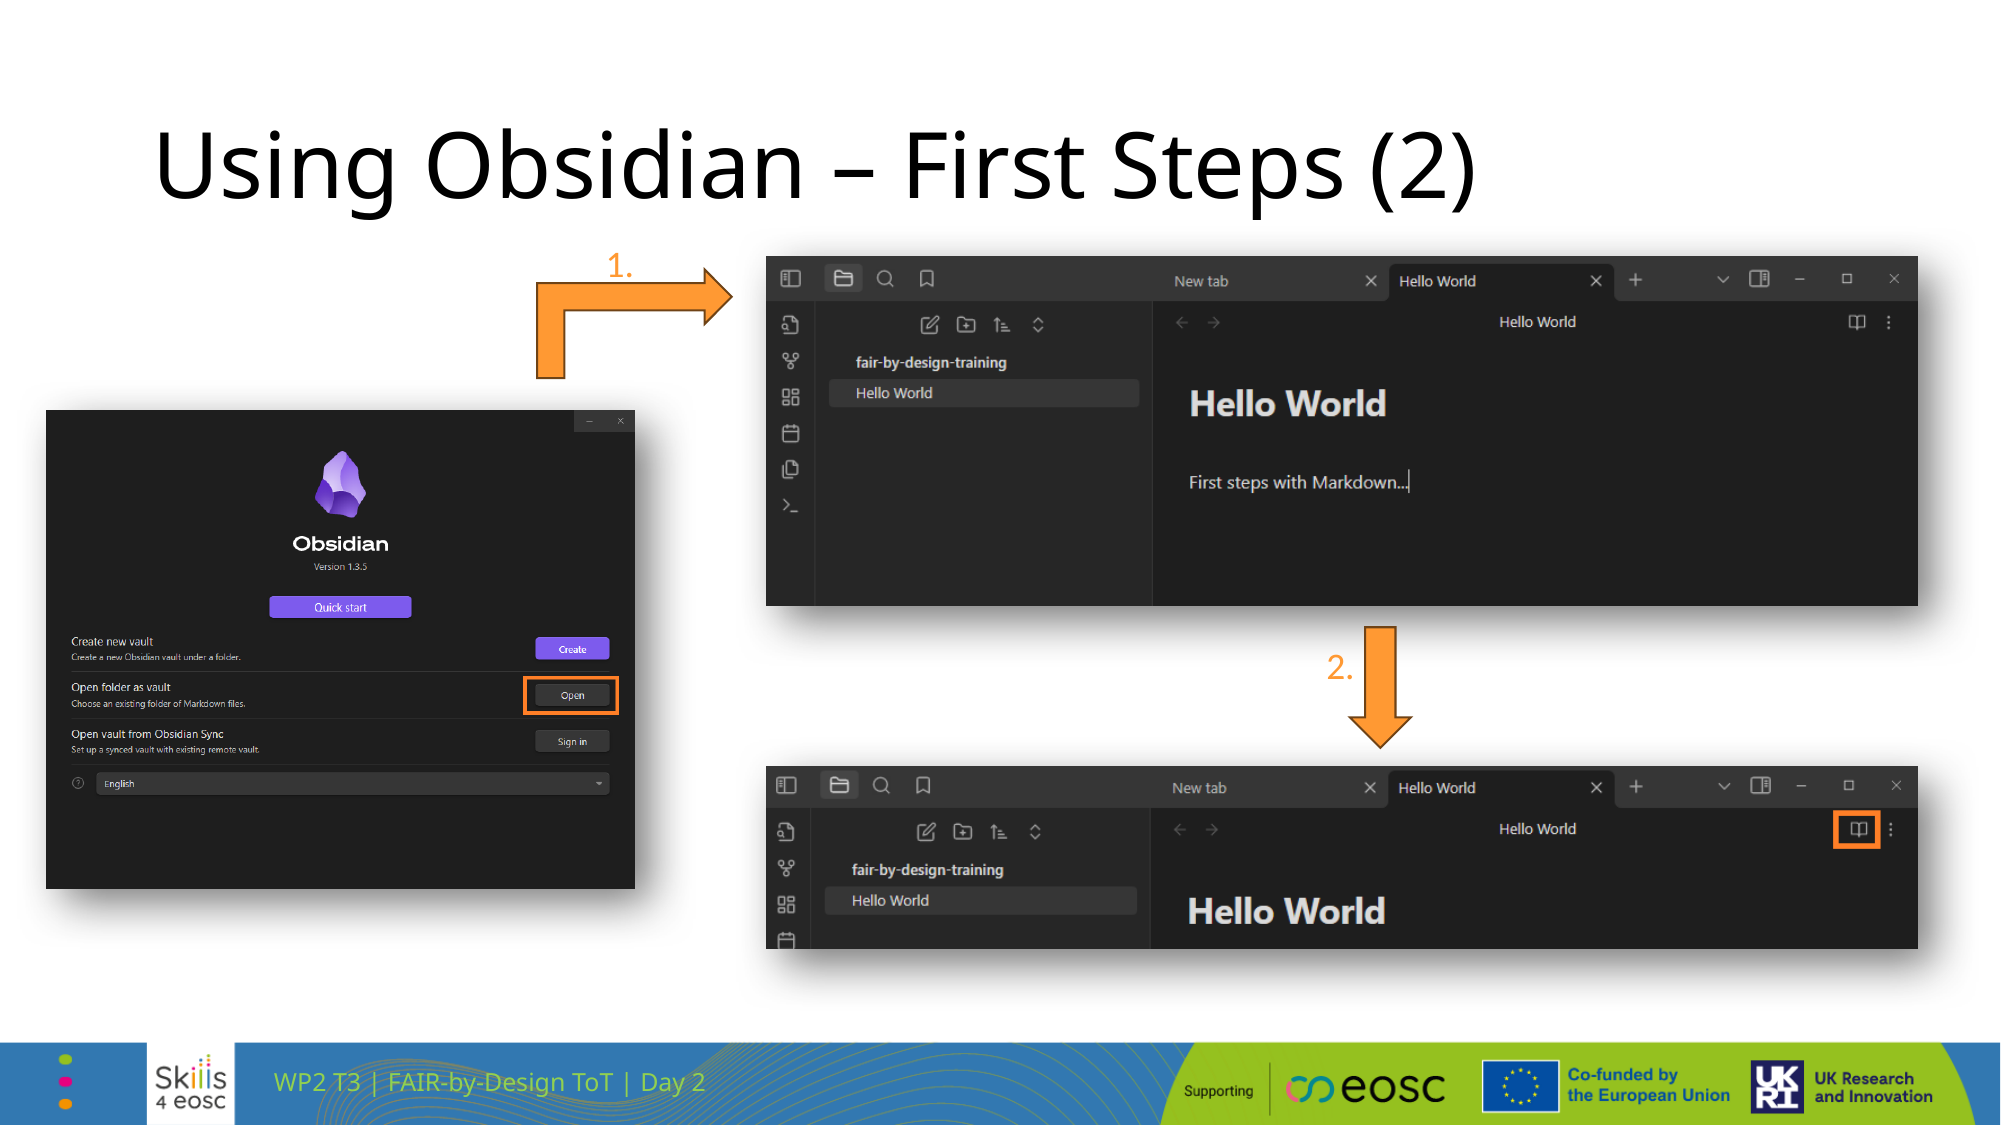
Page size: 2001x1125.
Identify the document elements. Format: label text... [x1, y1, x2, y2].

footer WP2 T3 | FAIR-by-Design ToT | Day 2 [258, 1052, 1140, 1112]
picture [0, 0, 2001, 1125]
text_box 2. [1311, 634, 1364, 695]
text_box [1347, 626, 1414, 750]
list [766, 256, 1918, 606]
text_box 1. [590, 232, 679, 282]
text_box [536, 267, 734, 380]
title Using Obsidian – First Steps (2) [137, 59, 1863, 278]
